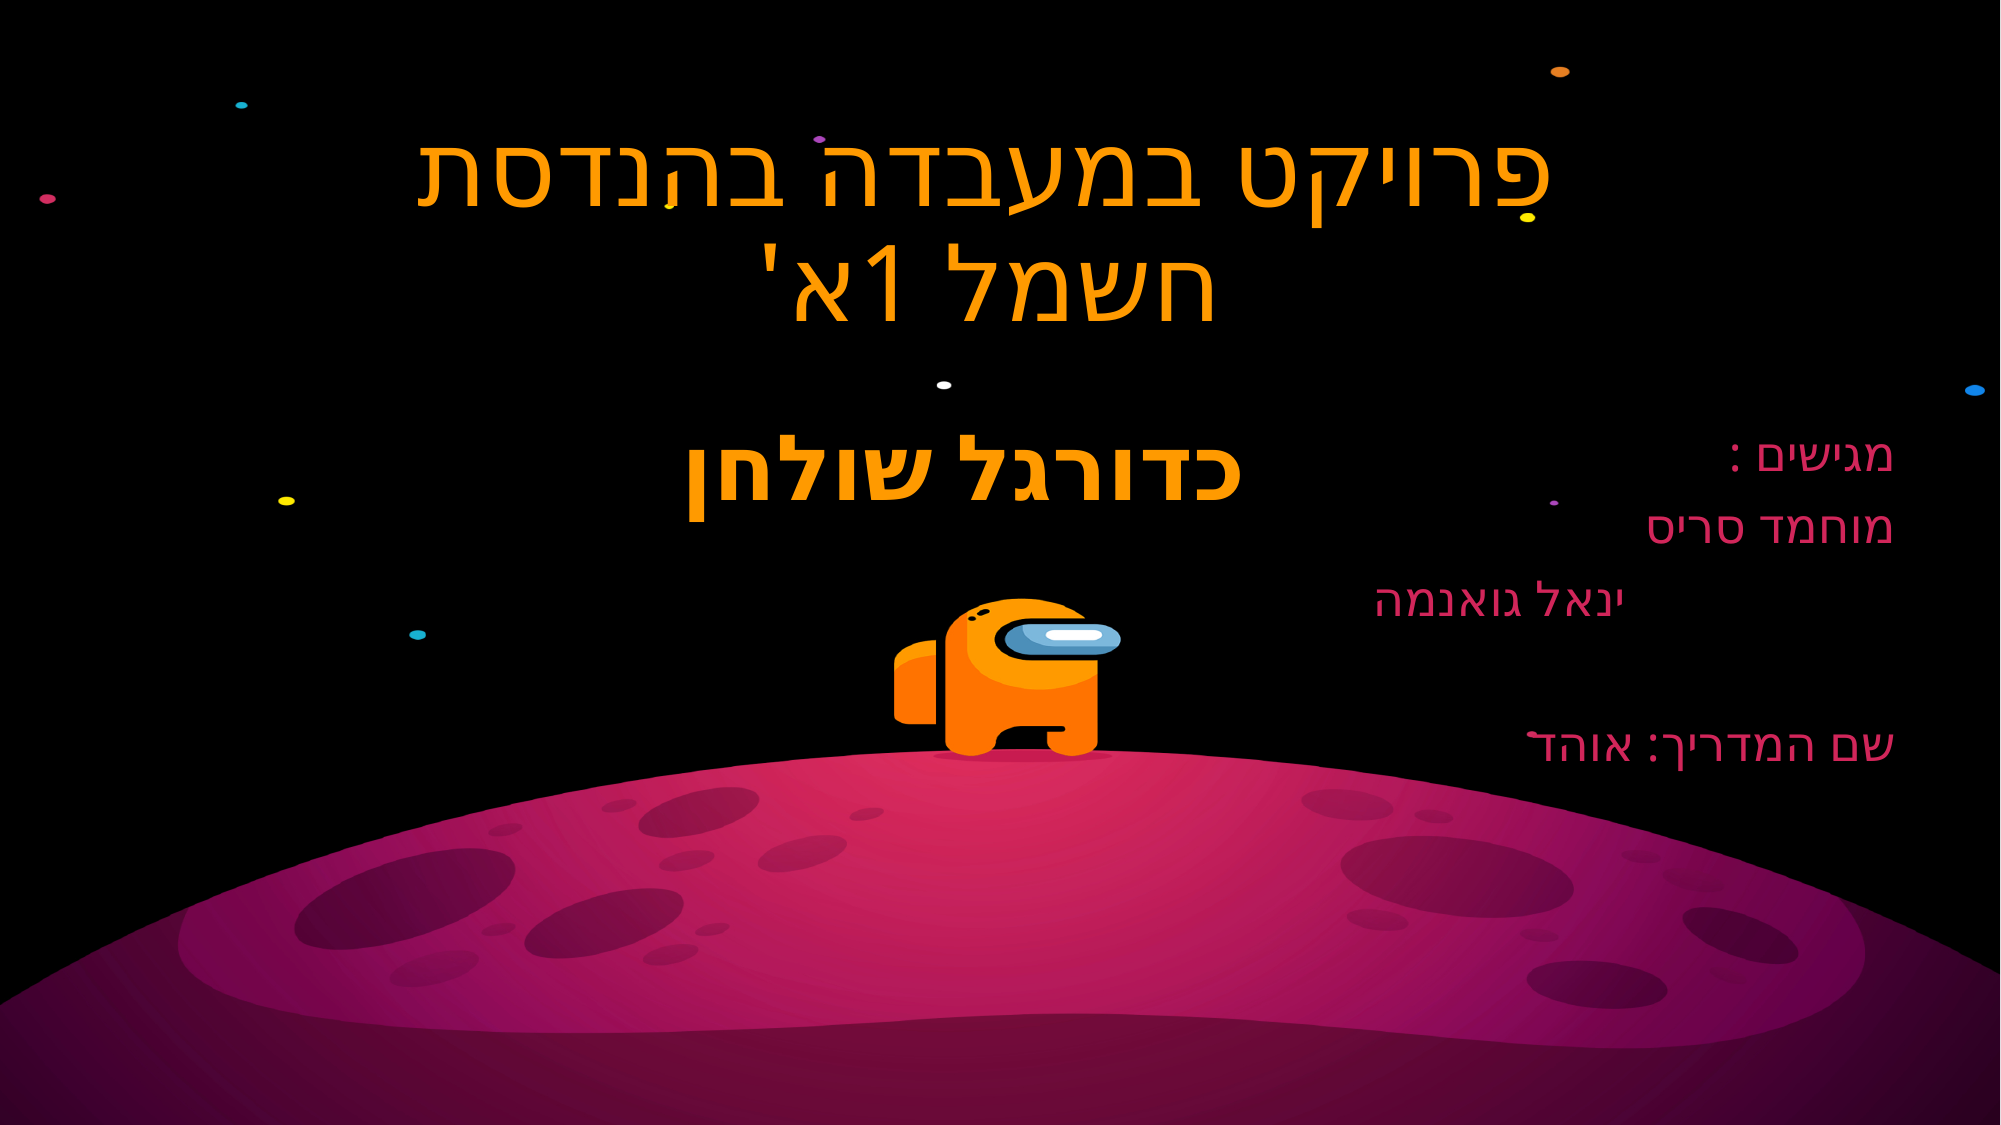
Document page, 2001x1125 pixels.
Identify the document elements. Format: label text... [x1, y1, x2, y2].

text_box כדורגל שולחן [613, 401, 1338, 527]
subtitle מגישים : מוחמד סריס ינאל גואנמה שם המדריך: אוהד [1337, 422, 1911, 824]
title פרויקט במעבדה בהנדסת חשמל 1א' [350, 106, 1625, 352]
picture [0, 0, 2001, 1125]
